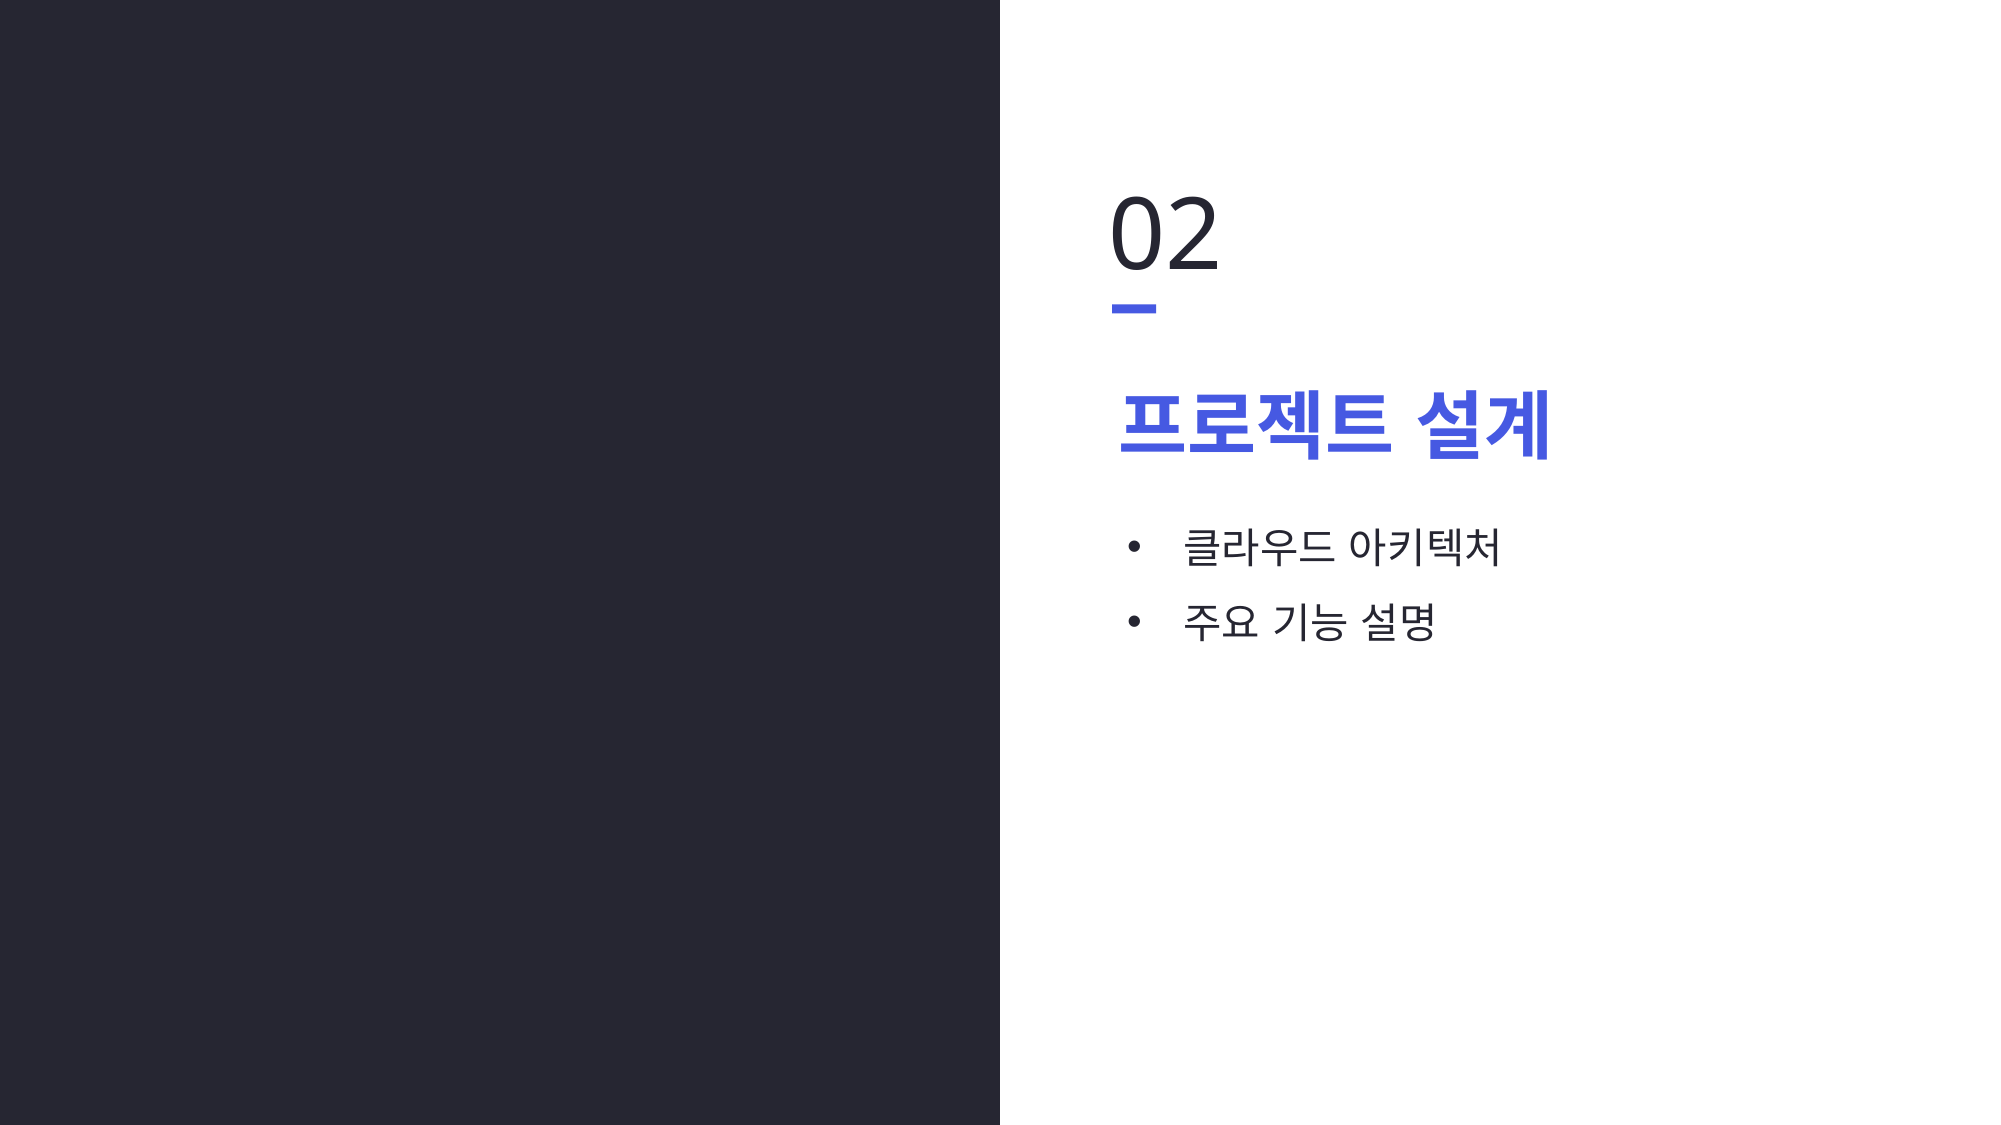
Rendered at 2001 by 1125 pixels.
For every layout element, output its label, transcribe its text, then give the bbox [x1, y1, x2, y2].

text_box 02 [1093, 161, 1268, 297]
text_box 클라우드 아키텍처 주요 기능 설명 [1112, 489, 1693, 655]
text_box [1111, 303, 1157, 314]
text_box [0, 0, 1001, 1125]
text_box 프로젝트 설계 [1103, 371, 1643, 477]
